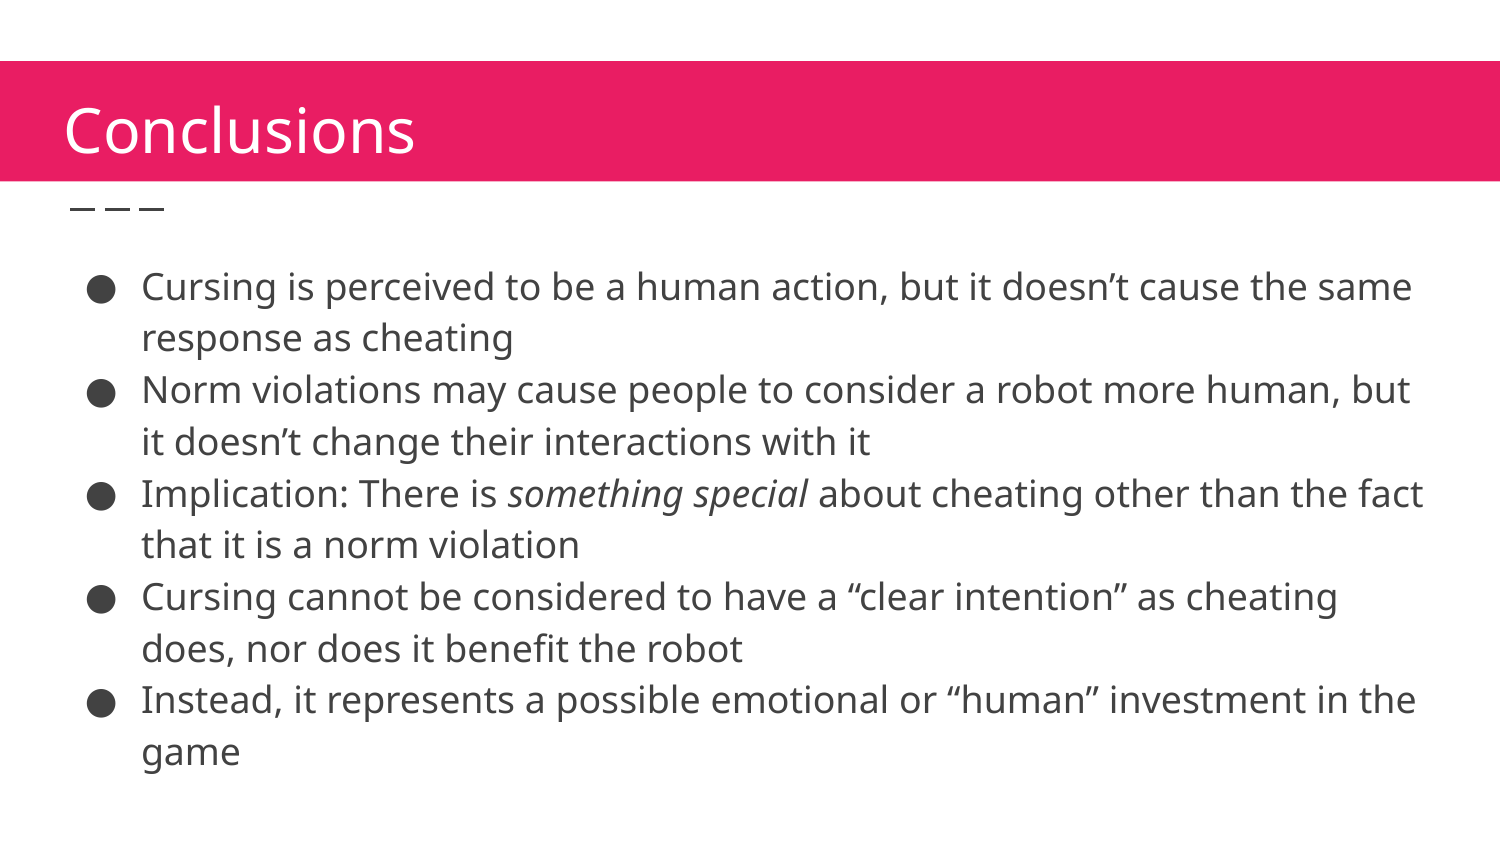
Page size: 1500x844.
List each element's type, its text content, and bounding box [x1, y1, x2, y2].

title Conclusions [0, 61, 1500, 182]
list Cursing is perceived to be a human action, but it doesn’t cause the same response as cheating Norm violations may cause people to consider a robot more human, but it doesn’t change their interactions with it Implication: There is something special about cheating other than the fact that it is a norm violation Cursing cannot be considered to have a “clear intention” as cheating does, nor does it benefit the robot Instead, it represents a possible emotional or “human” investment in the game [51, 240, 1449, 788]
